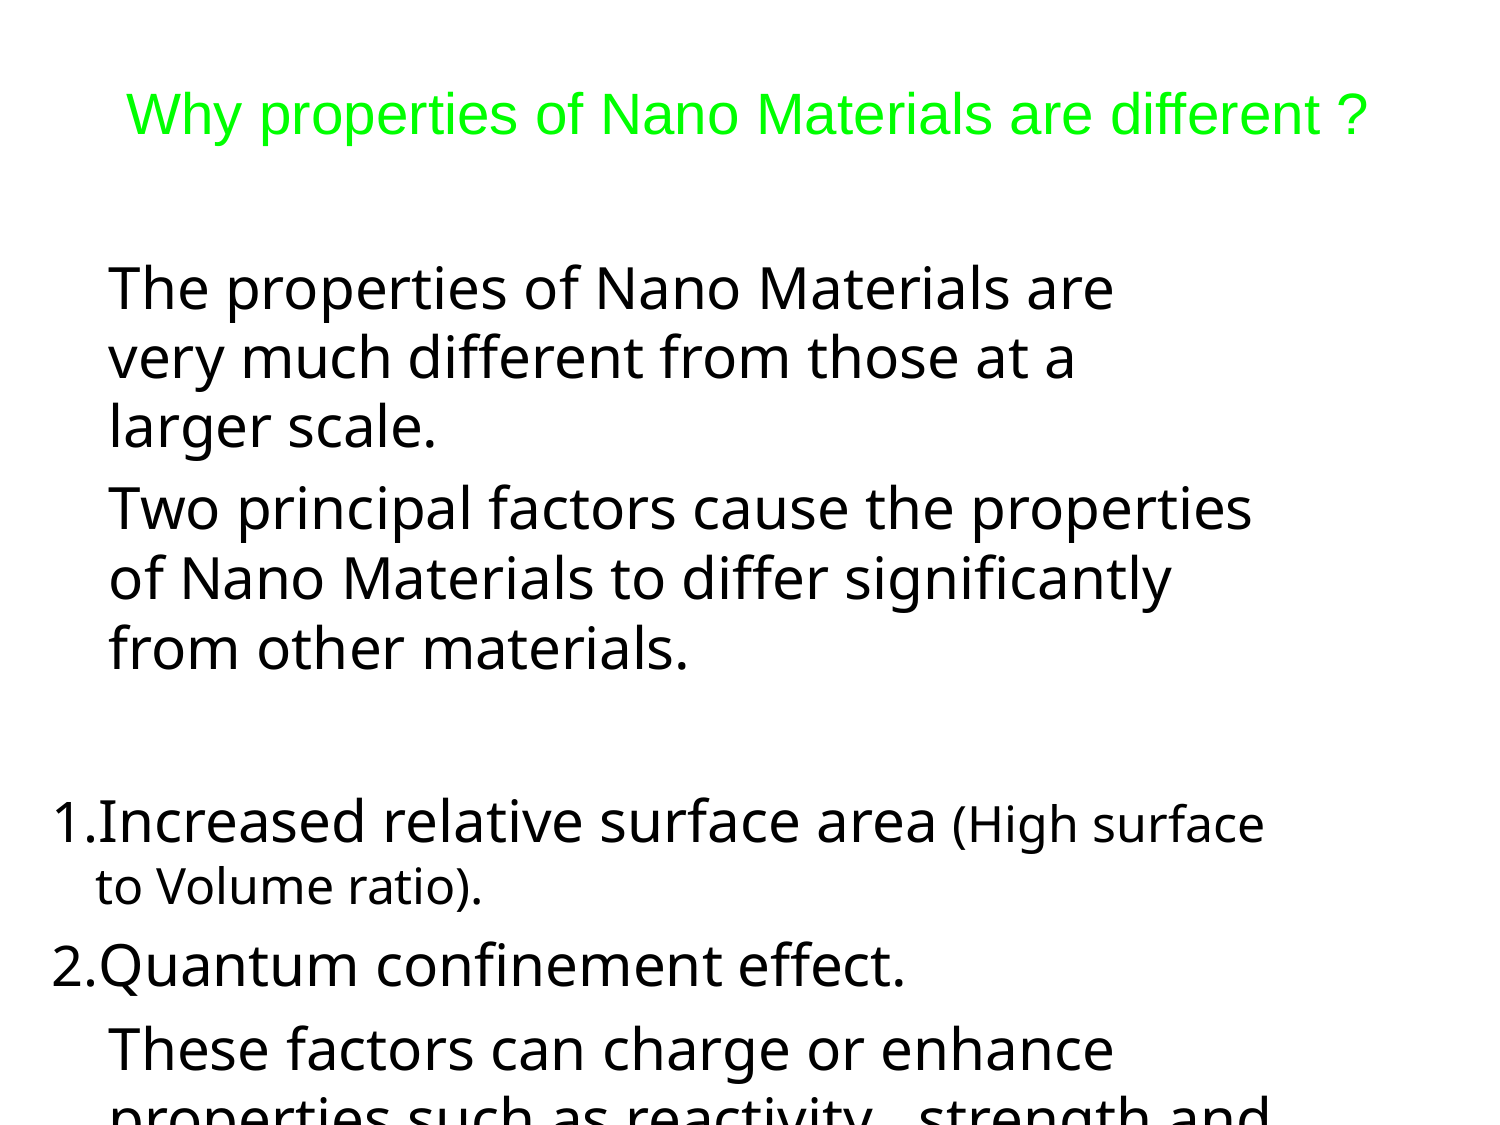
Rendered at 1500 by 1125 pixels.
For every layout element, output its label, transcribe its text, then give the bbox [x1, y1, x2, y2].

text_box Why properties of Nano Materials are different ? The properties of Nano Materials are very much different from those at a larger scale. Two principal factors cause the properties of Nano Materials to differ significantly from other materials. Increased relative surface area (High surface to Volume ratio). Quantum confinement effect. These factors can charge or enhance properties such as reactivity , strength and electrical characteristics. [50, 74, 1426, 1125]
